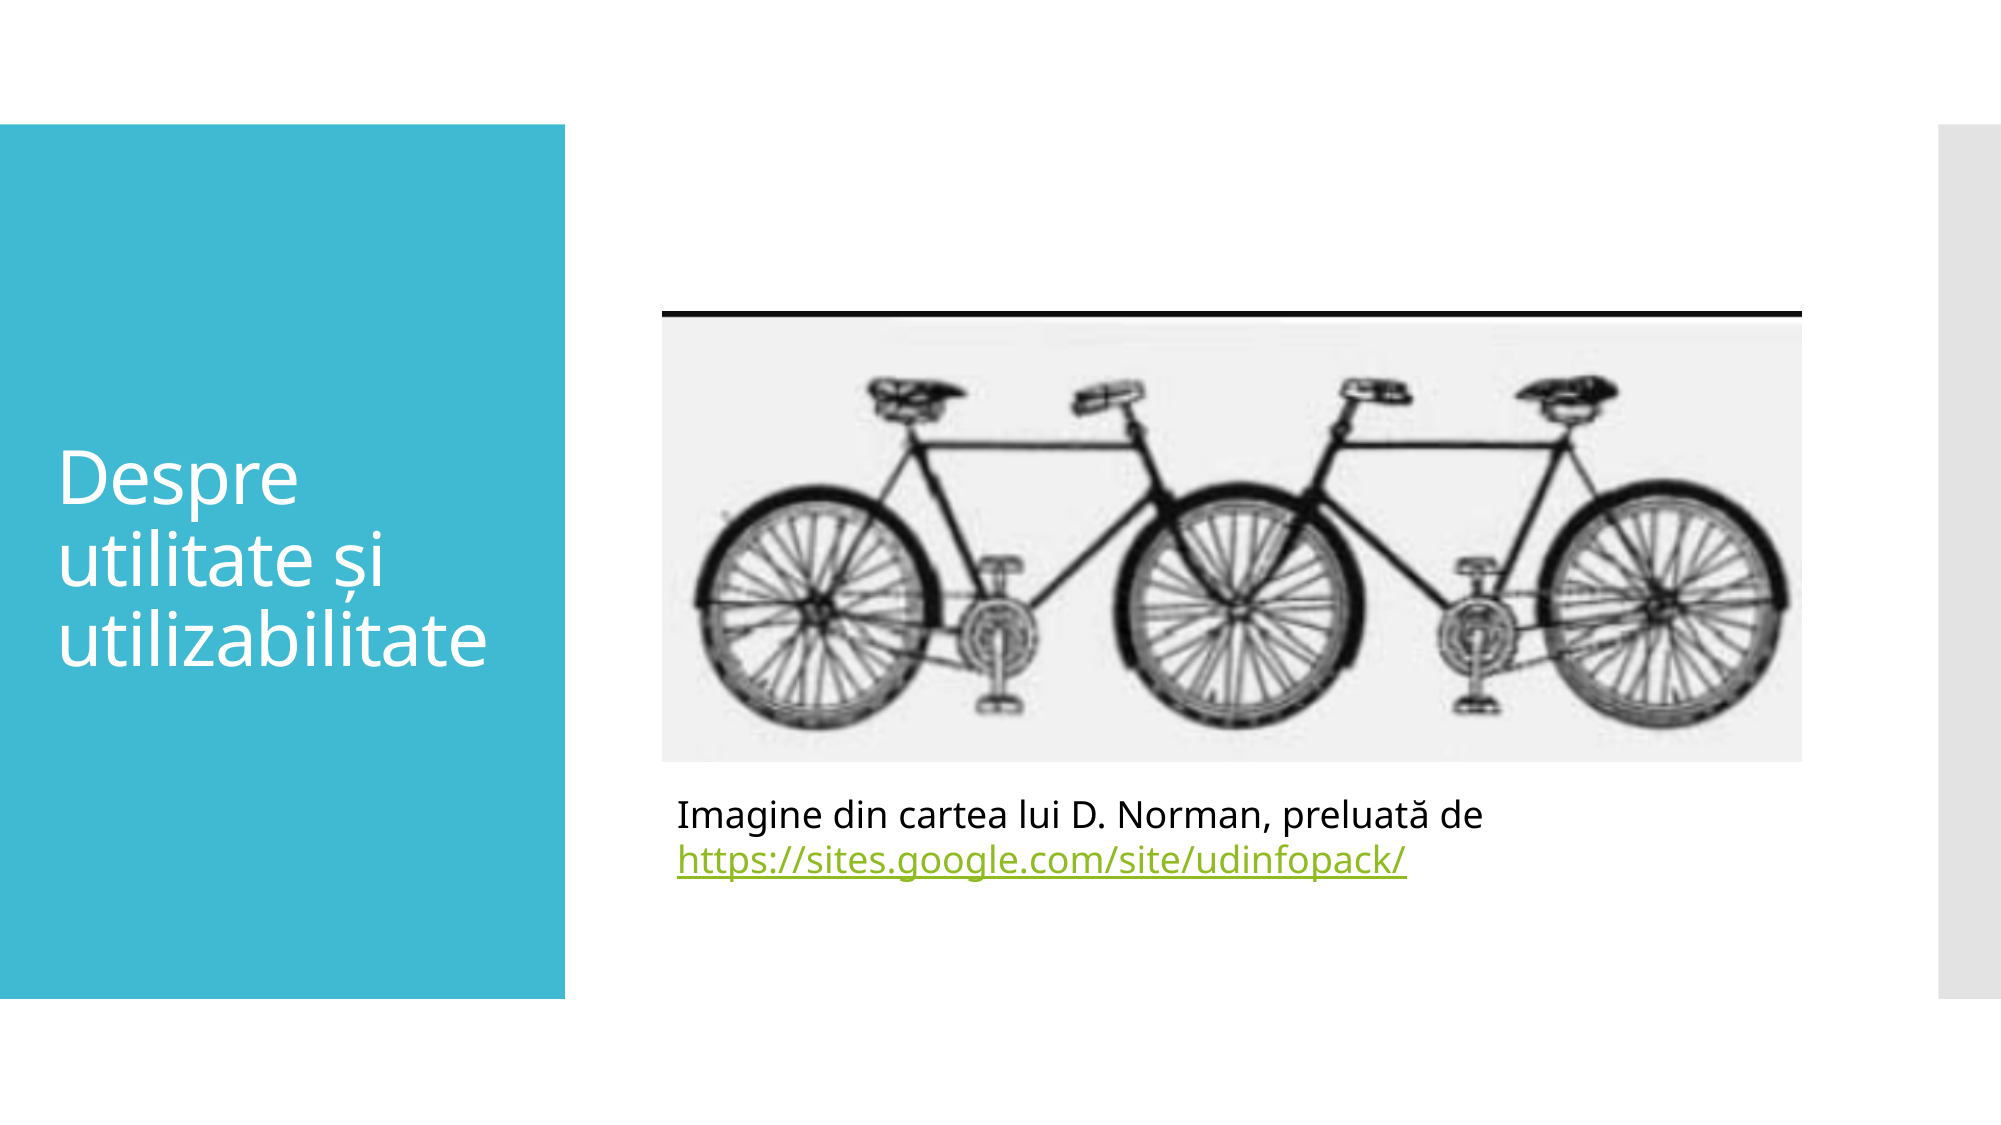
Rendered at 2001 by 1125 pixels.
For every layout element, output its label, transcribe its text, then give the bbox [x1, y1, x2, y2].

text_box Imagine din cartea lui D. Norman, preluată de https://sites.google.com/site/udinfopack/ [662, 783, 1691, 940]
title Despre utilitate și utilizabilitate [41, 184, 525, 940]
list [634, 141, 1835, 982]
picture [661, 311, 1802, 763]
